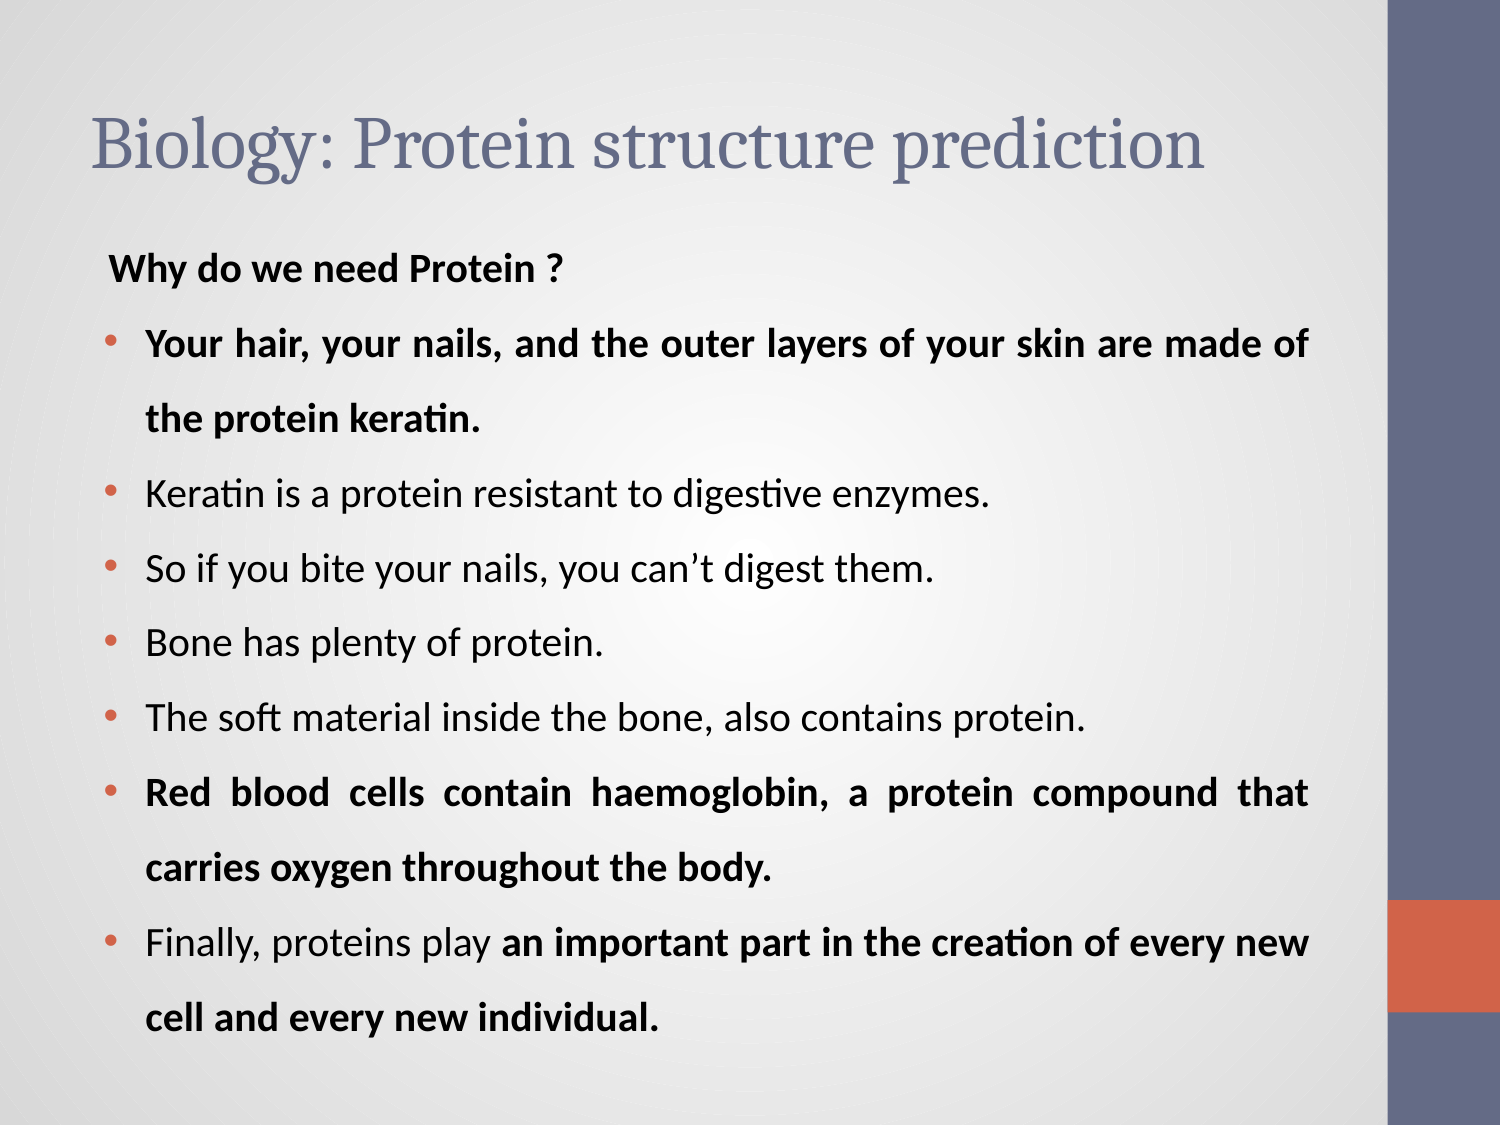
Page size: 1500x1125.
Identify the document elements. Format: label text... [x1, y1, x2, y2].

title Biology: Protein structure prediction [75, 45, 1325, 208]
list Why do we need Protein ? Your hair, your nails, and the outer layers of your skin are made of the protein keratin. Keratin is a protein resistant to digestive enzymes. So if you bite your nails, you can’t digest them. Bone has plenty of protein. The soft material inside the bone, also contains protein. Red blood cells contain haemoglobin, a protein compound that carries oxygen throughout the body. Finally, proteins play an important part in the creation of every new cell and every new individual. [75, 208, 1325, 1050]
